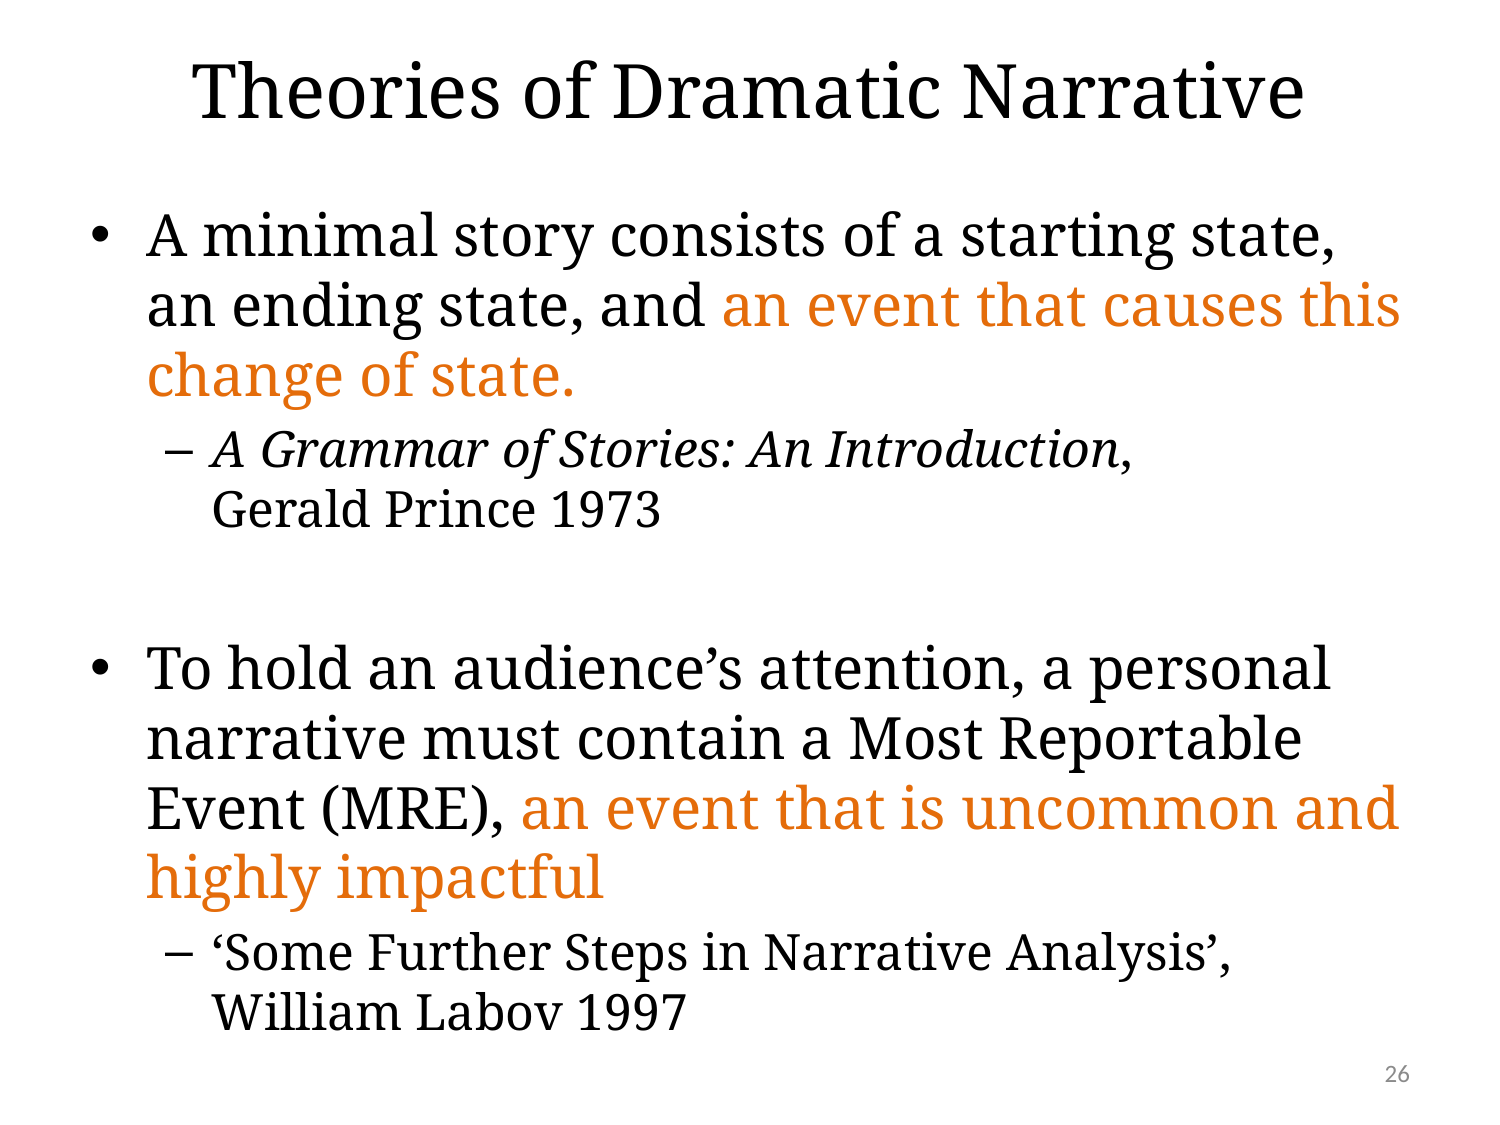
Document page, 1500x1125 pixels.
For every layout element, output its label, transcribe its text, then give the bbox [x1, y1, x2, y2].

slide_number 26 [1074, 1042, 1425, 1103]
title Theories of Dramatic Narrative [75, 19, 1425, 158]
list A minimal story consists of a starting state, an ending state, and an event that causes this change of state. A Grammar of Stories: An Introduction, Gerald Prince 1973 To hold an audience’s attention, a personal narrative must contain a Most Reportable Event (MRE), an event that is uncommon and highly impactful ‘Some Further Steps in Narrative Analysis’, William Labov 1997 [75, 190, 1425, 1053]
